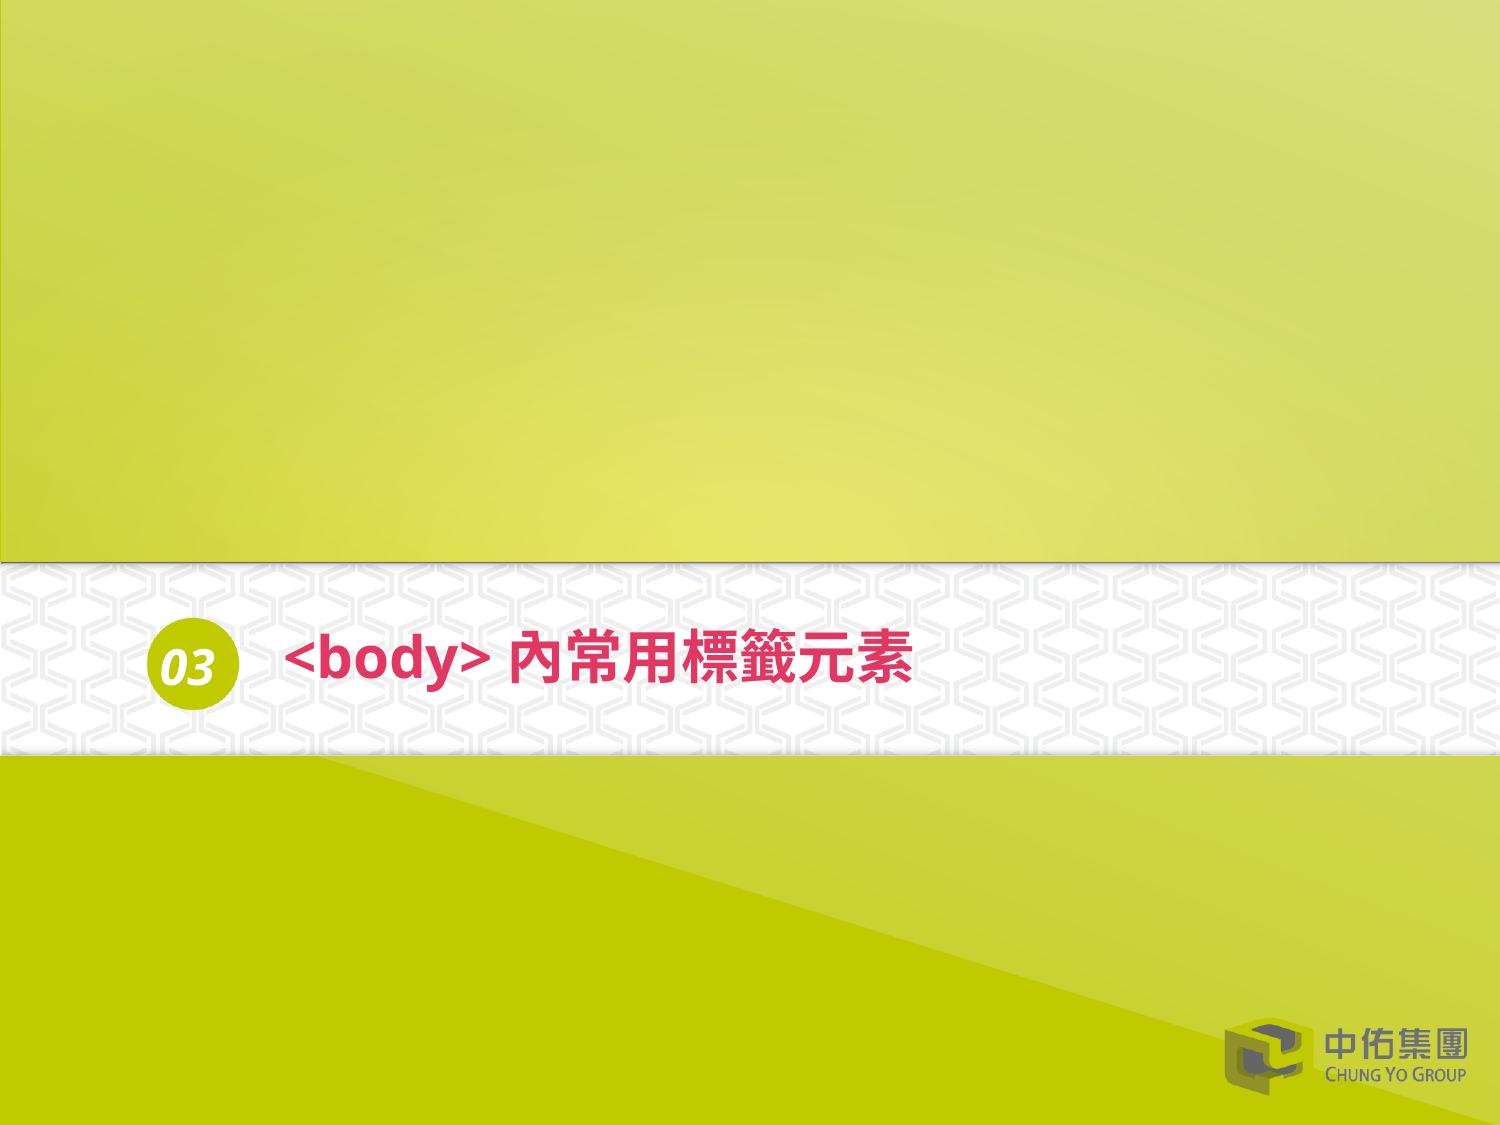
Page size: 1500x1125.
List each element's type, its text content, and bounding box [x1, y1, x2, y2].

text_box <body>內常用標籤元素 [268, 612, 930, 698]
picture [0, 0, 1500, 1125]
text_box 03 [145, 628, 230, 704]
